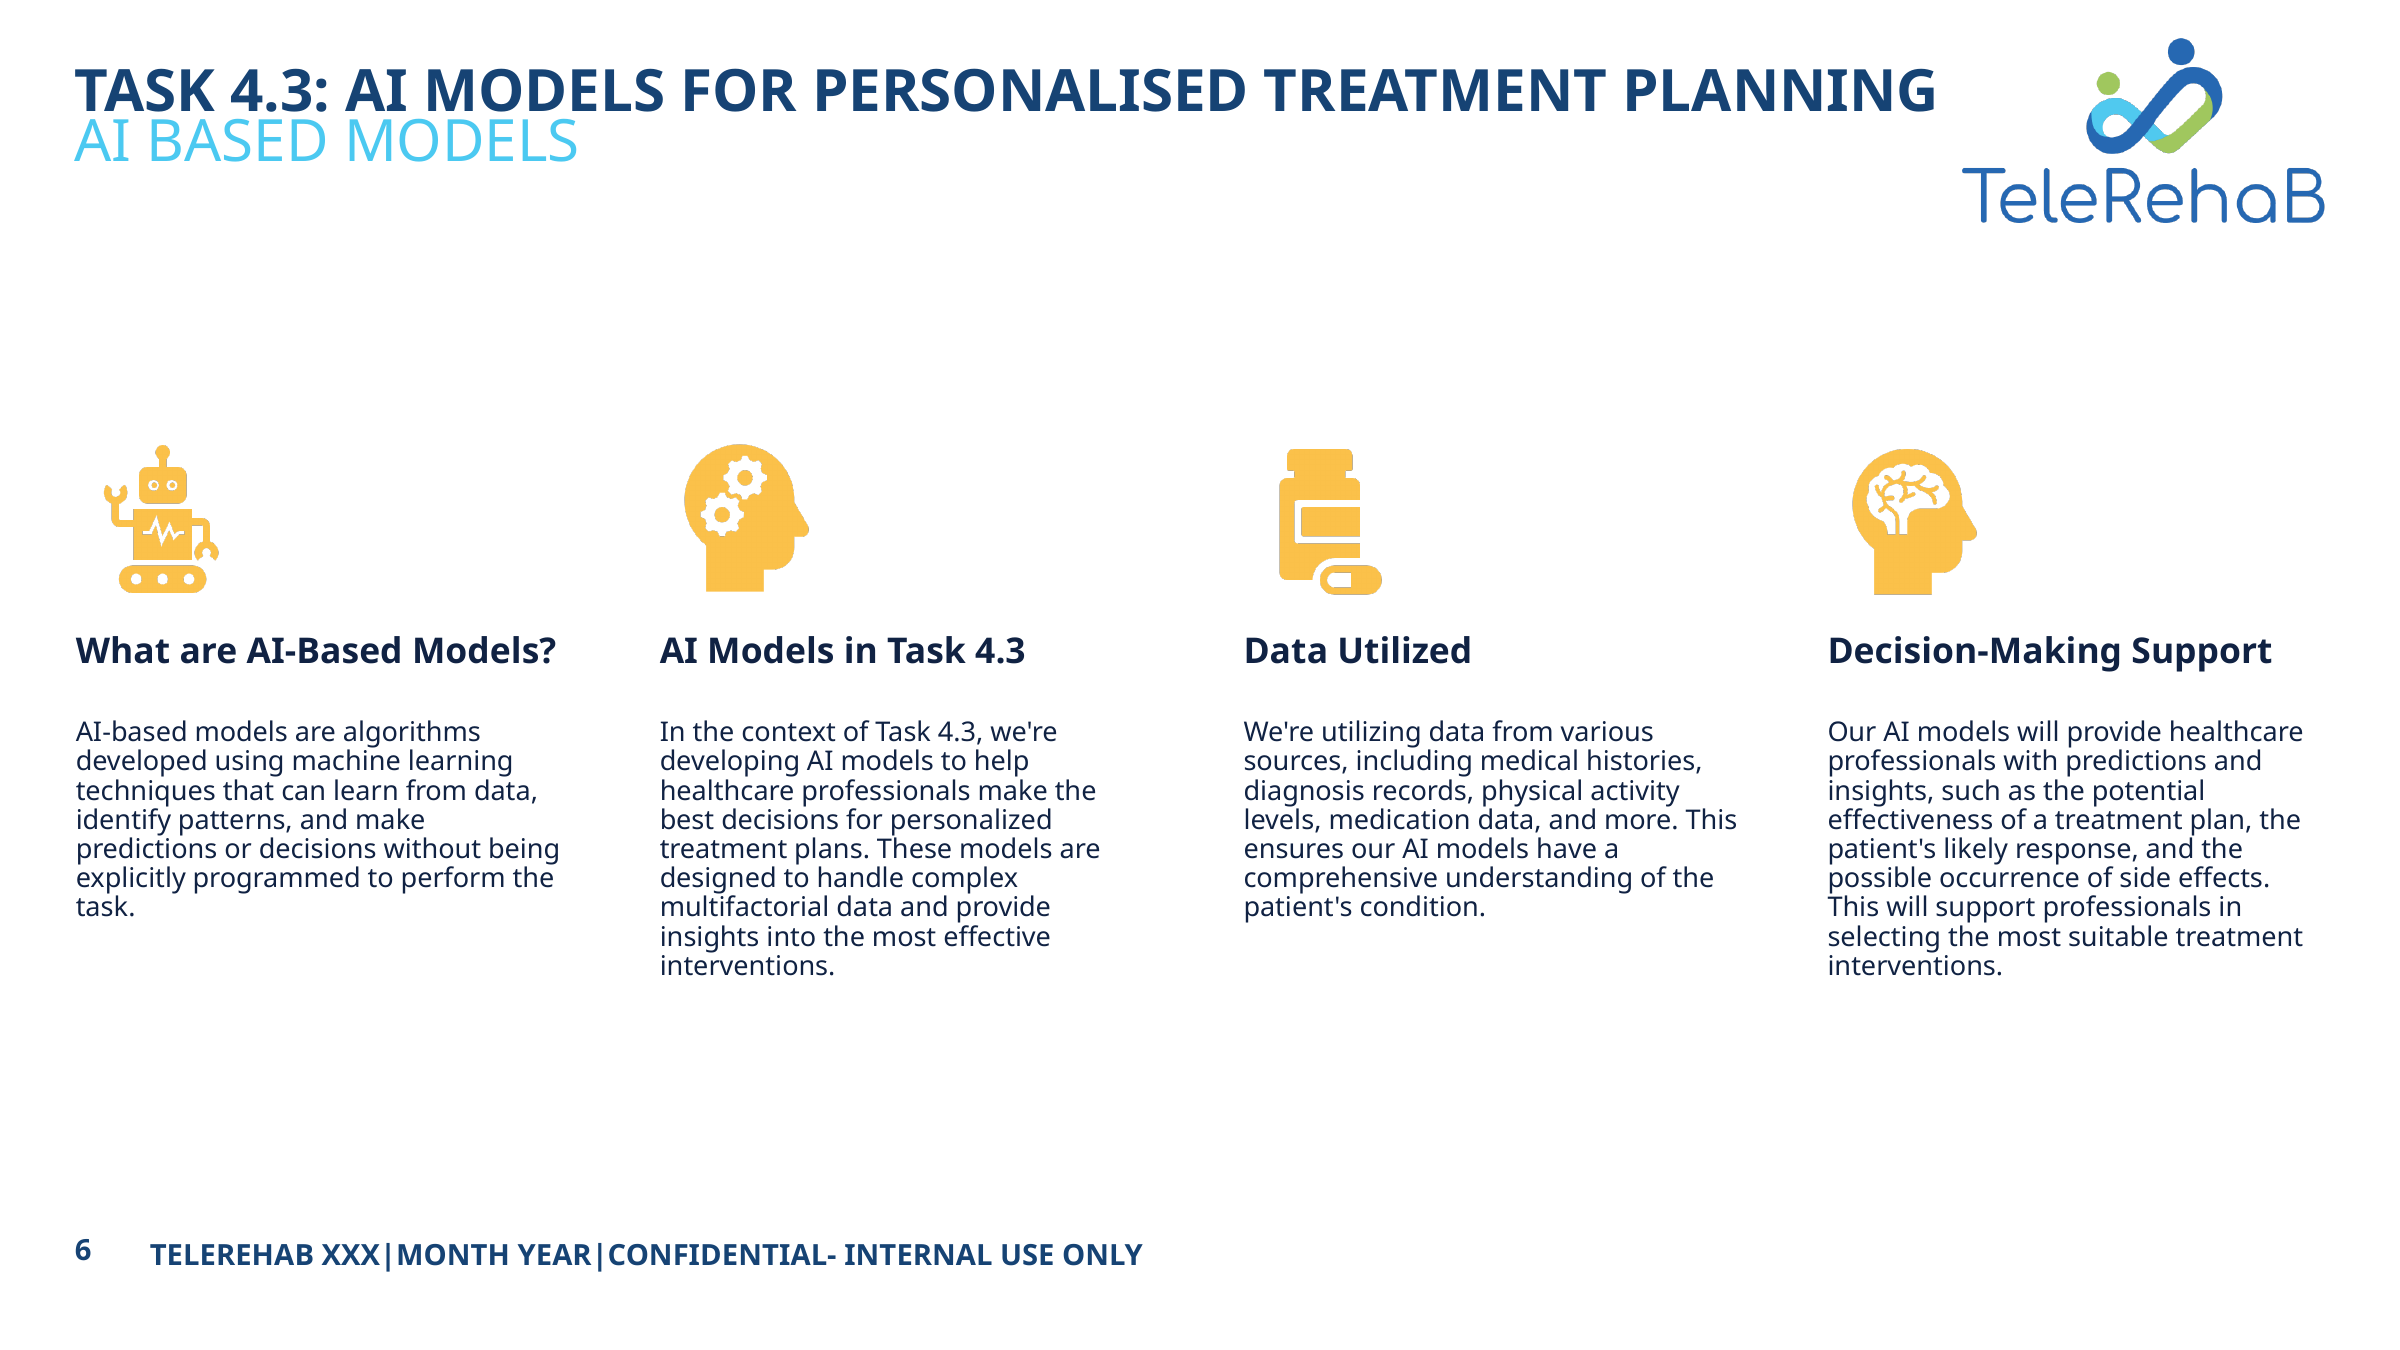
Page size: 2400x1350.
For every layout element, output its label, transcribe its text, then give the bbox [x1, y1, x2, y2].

title Task 4.3: AI models for personalised treatment planning [74, 73, 2325, 123]
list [74, 261, 2326, 1163]
list AI BASED Models [74, 123, 2325, 176]
footer TELEREHAB XXX|MONTH YEAR|CONFIDENTIAL- INTERNAL USE ONLY [149, 1239, 1500, 1277]
picture [1961, 38, 2325, 73]
picture [1961, 176, 2325, 223]
slide_number 6 [74, 1239, 149, 1277]
